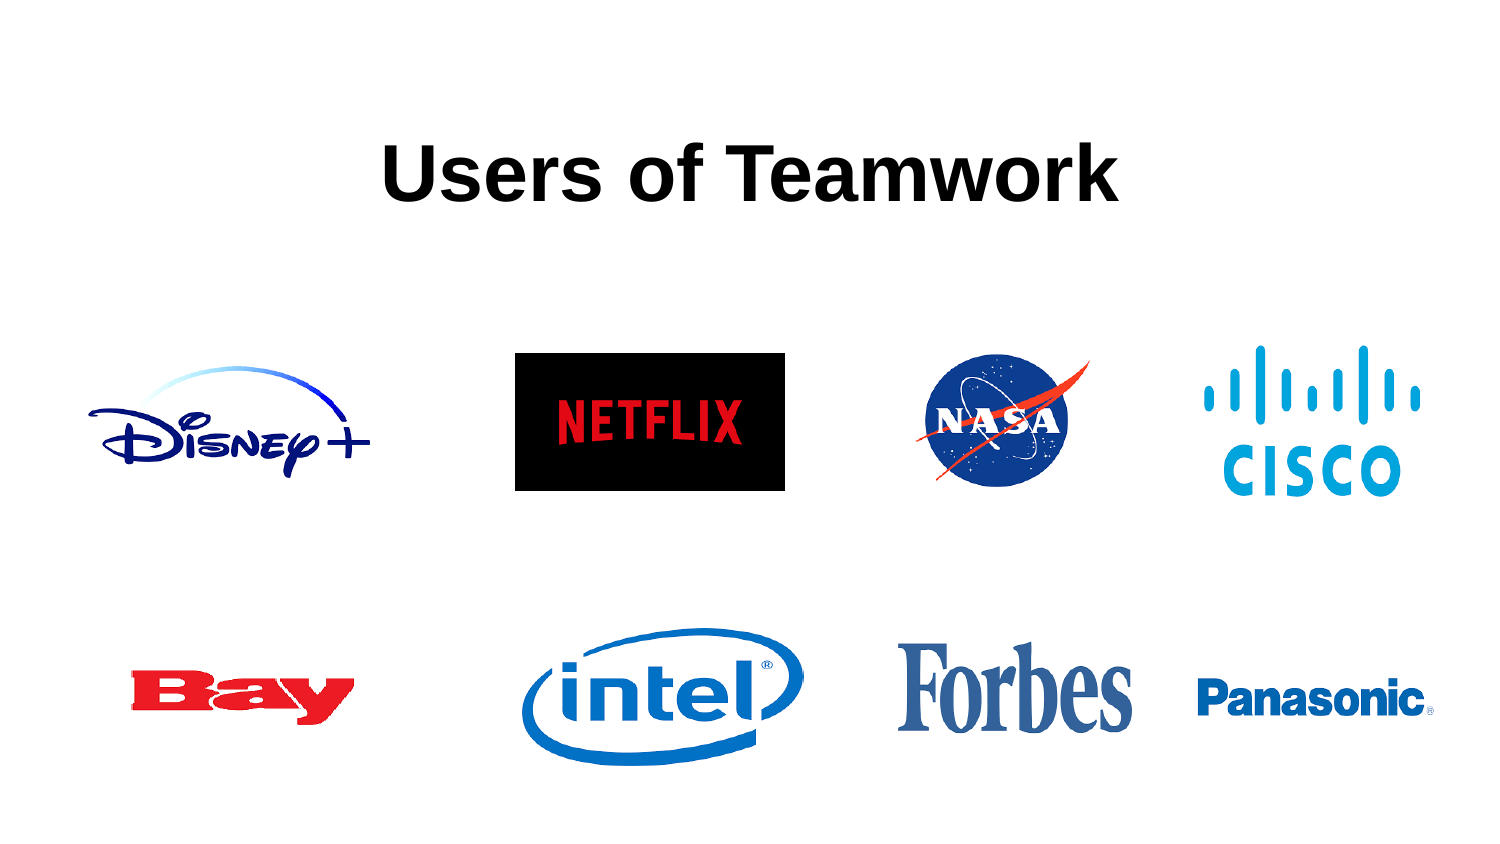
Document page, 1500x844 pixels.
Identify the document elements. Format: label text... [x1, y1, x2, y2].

picture [907, 346, 1103, 498]
picture [515, 353, 786, 491]
picture [1195, 339, 1430, 505]
title Users of Teamwork [51, 96, 1449, 233]
picture [88, 366, 370, 478]
picture [522, 628, 804, 766]
picture [898, 640, 1132, 735]
picture [1188, 621, 1437, 773]
picture [103, 628, 385, 766]
